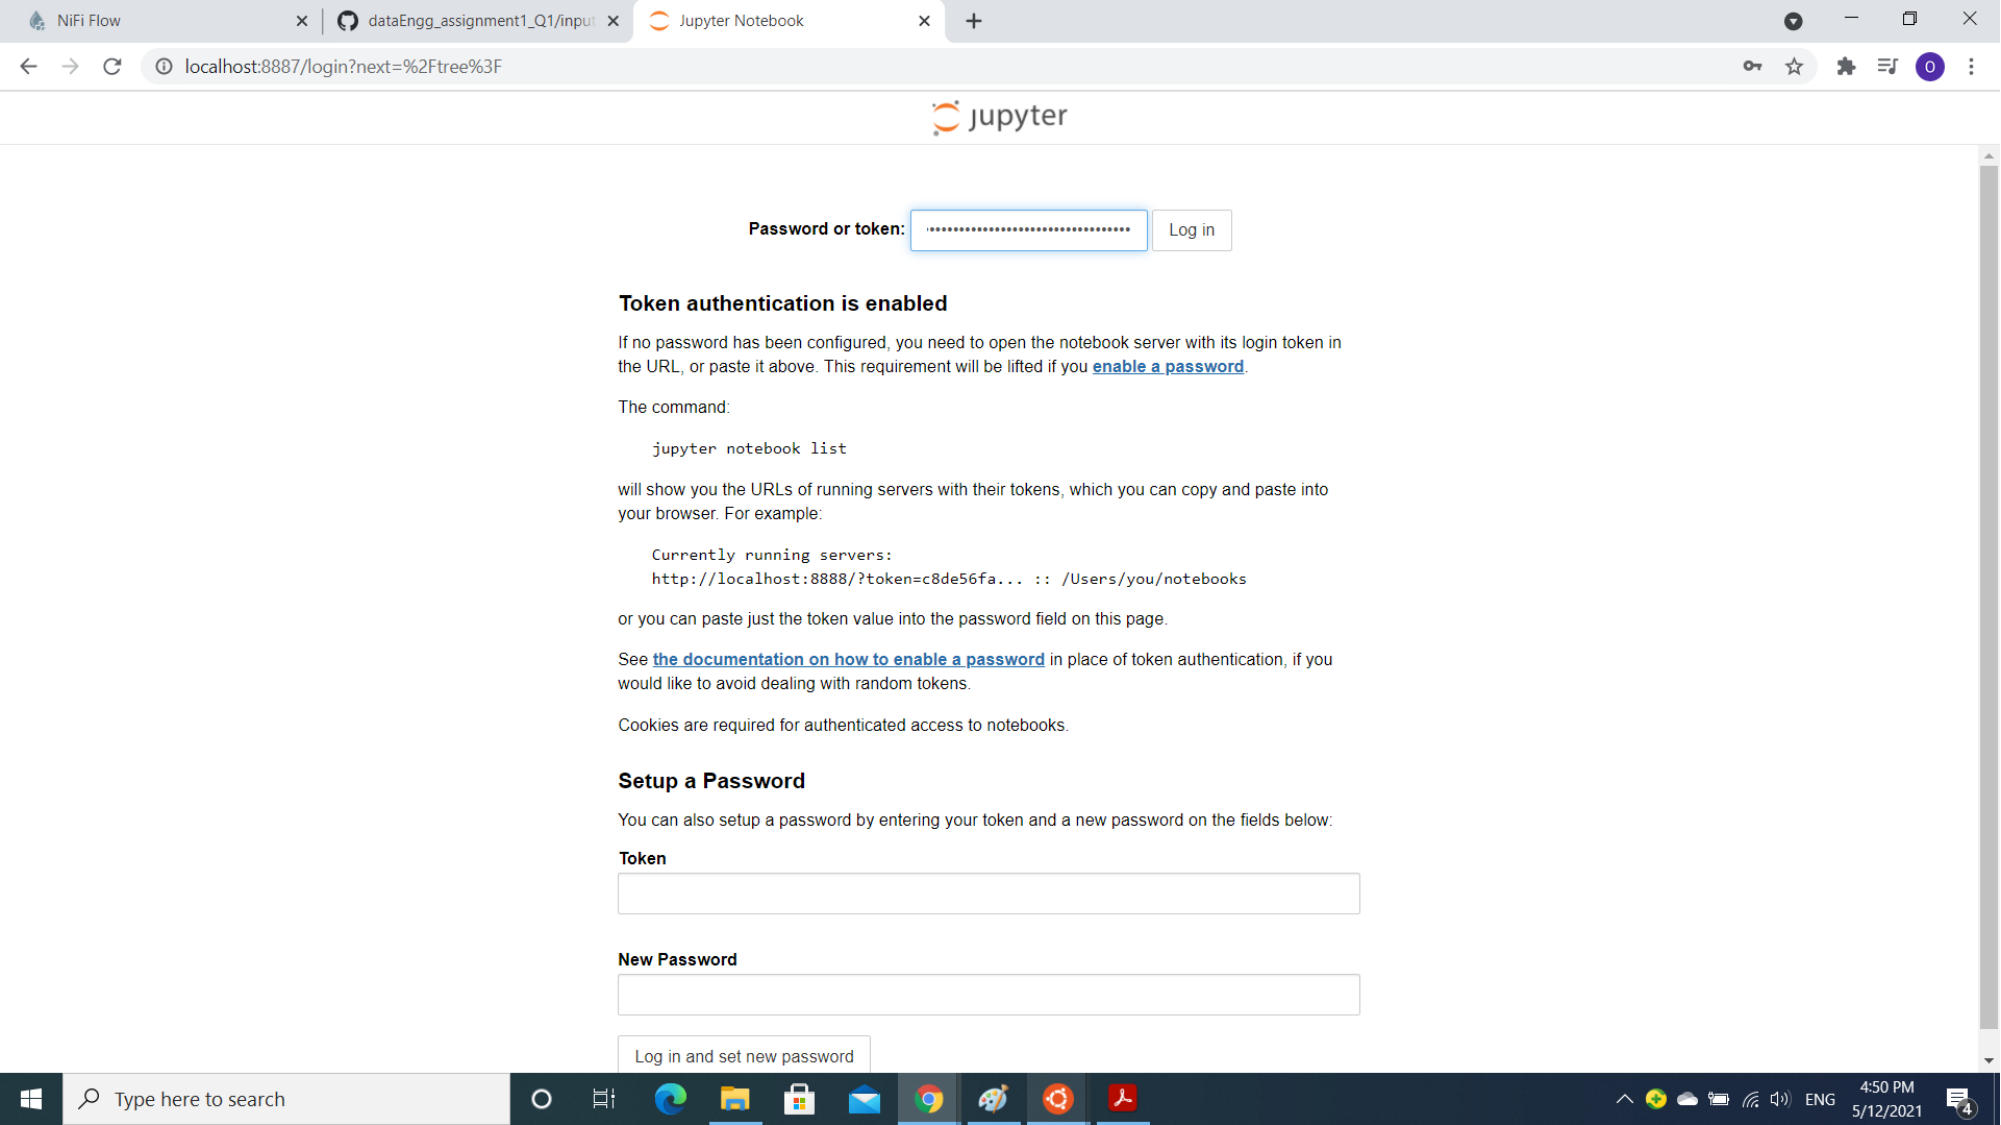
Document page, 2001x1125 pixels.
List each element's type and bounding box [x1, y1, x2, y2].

list [0, 0, 2000, 1125]
